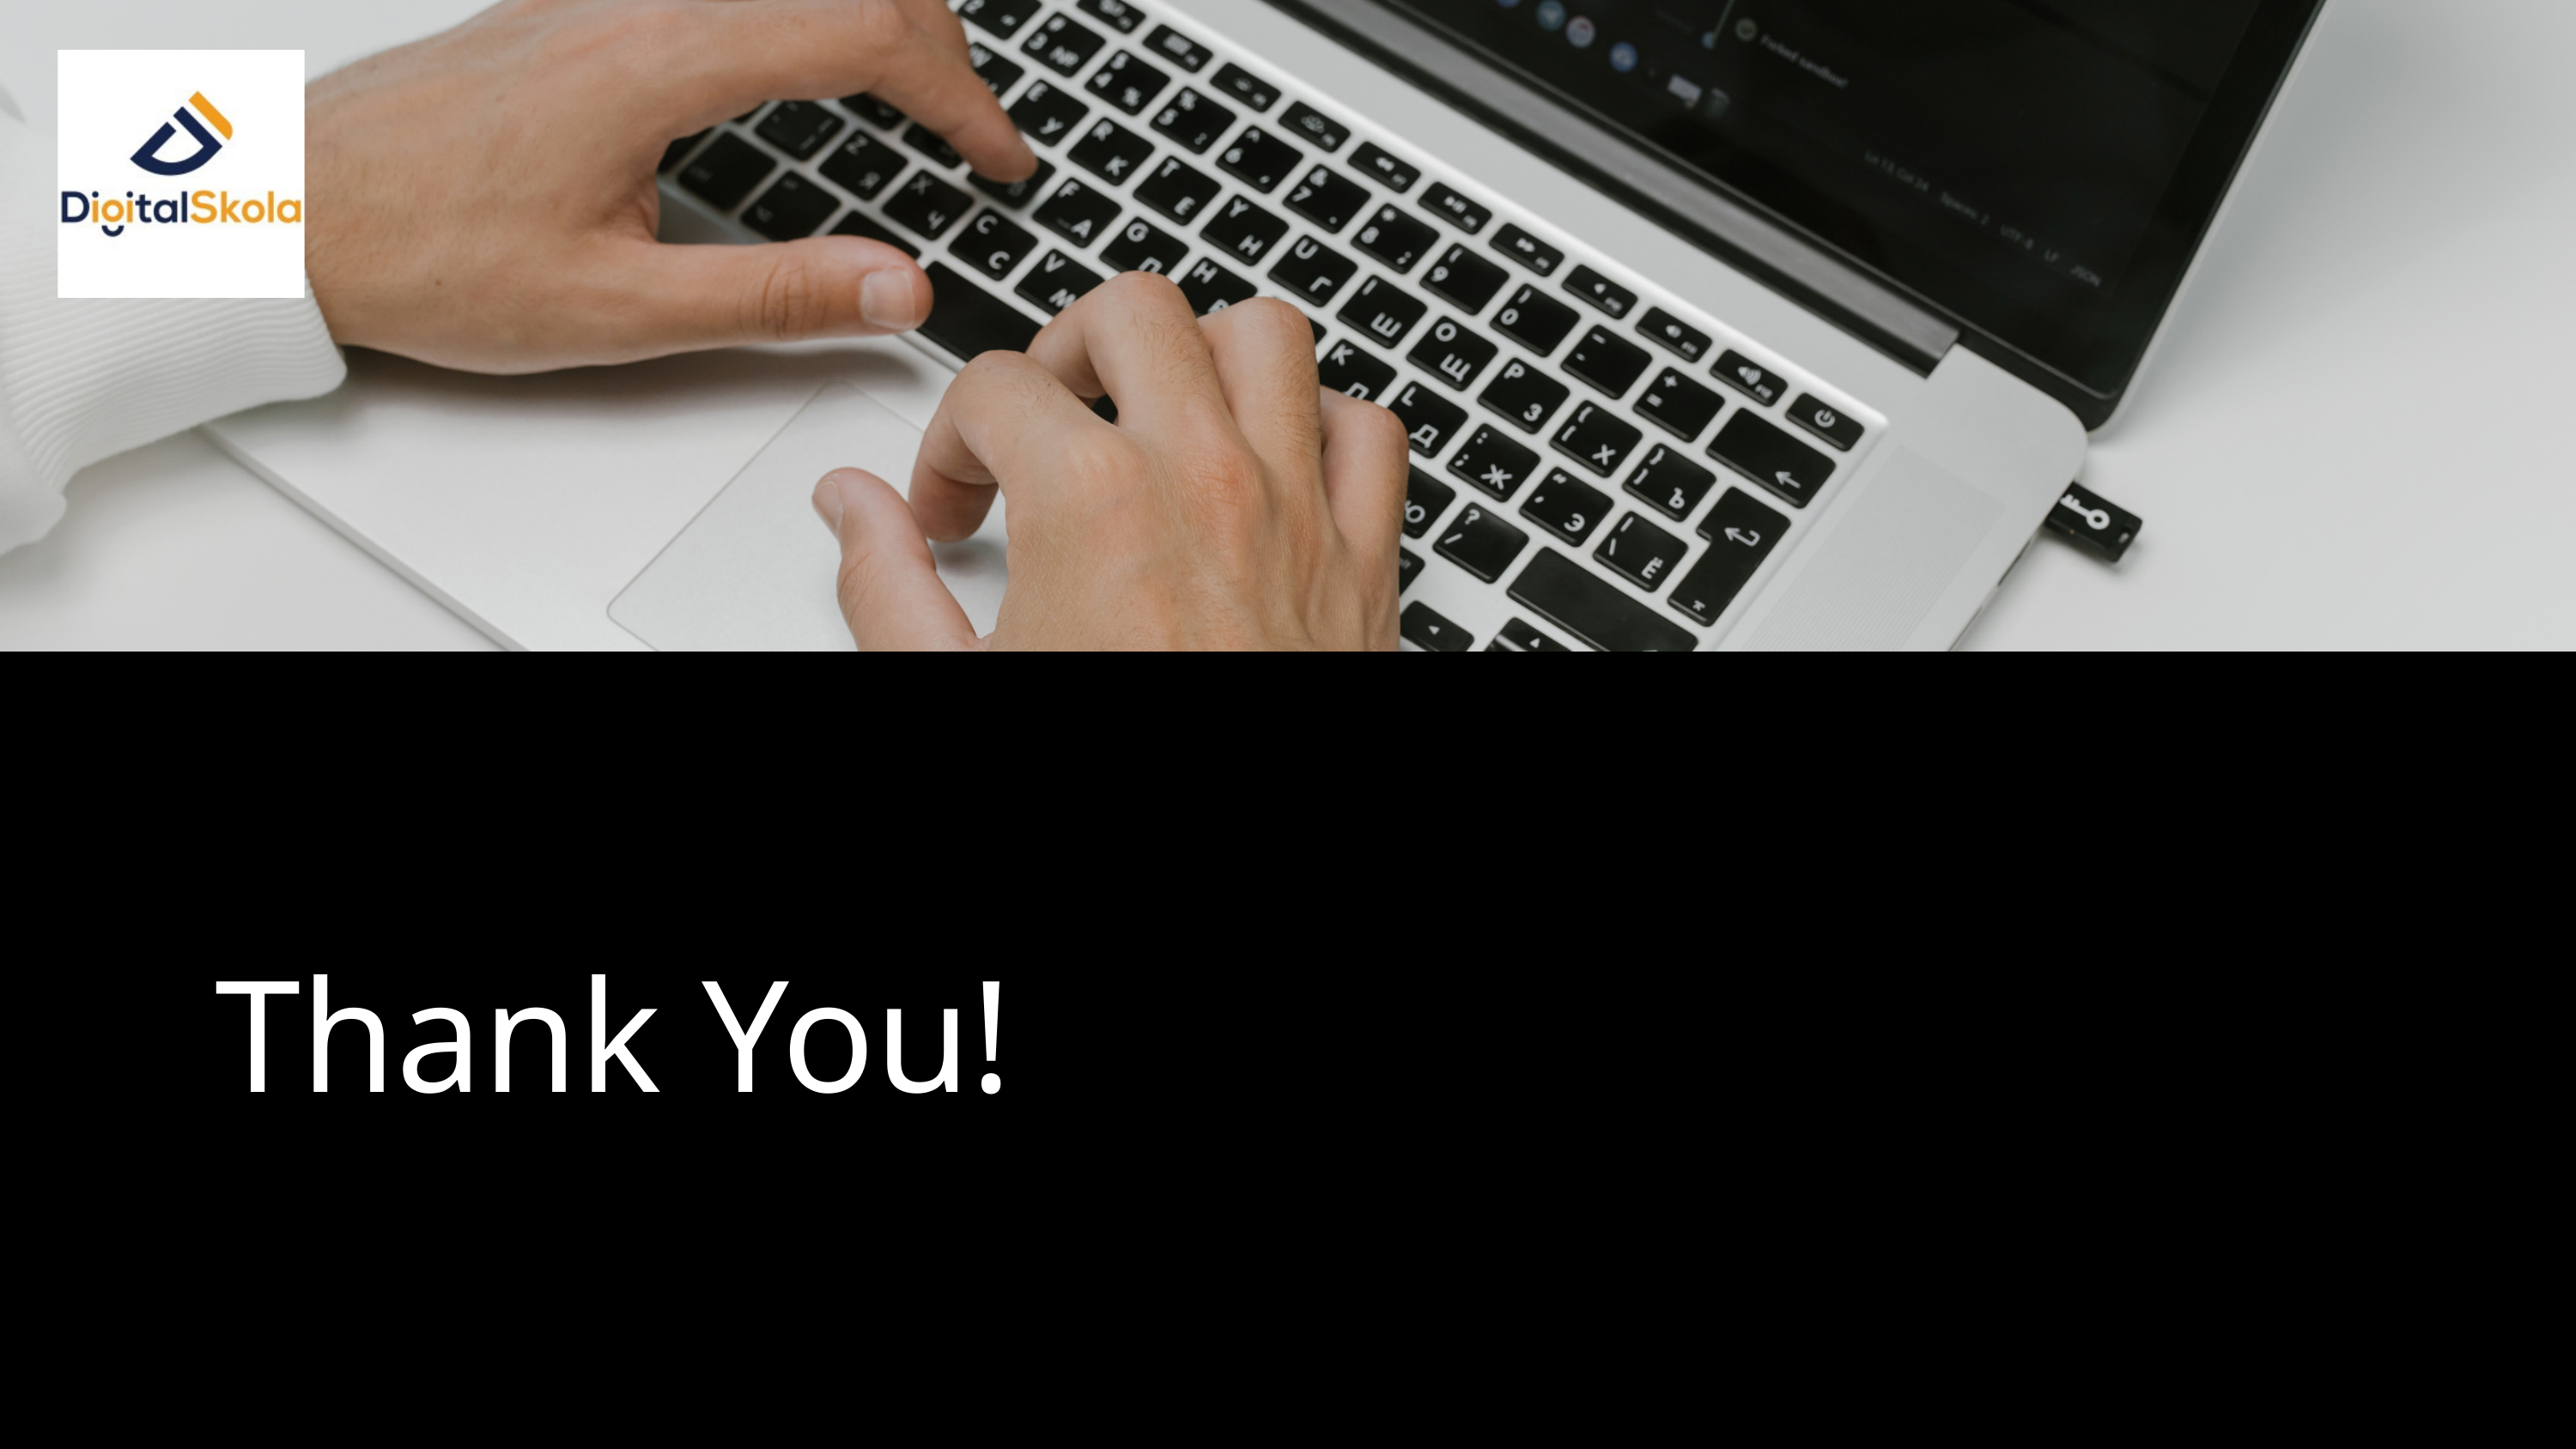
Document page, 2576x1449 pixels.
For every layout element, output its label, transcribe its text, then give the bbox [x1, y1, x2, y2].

text_box [0, 0, 2576, 652]
text_box [58, 50, 305, 298]
text_box Thank You! [215, 937, 1467, 1124]
